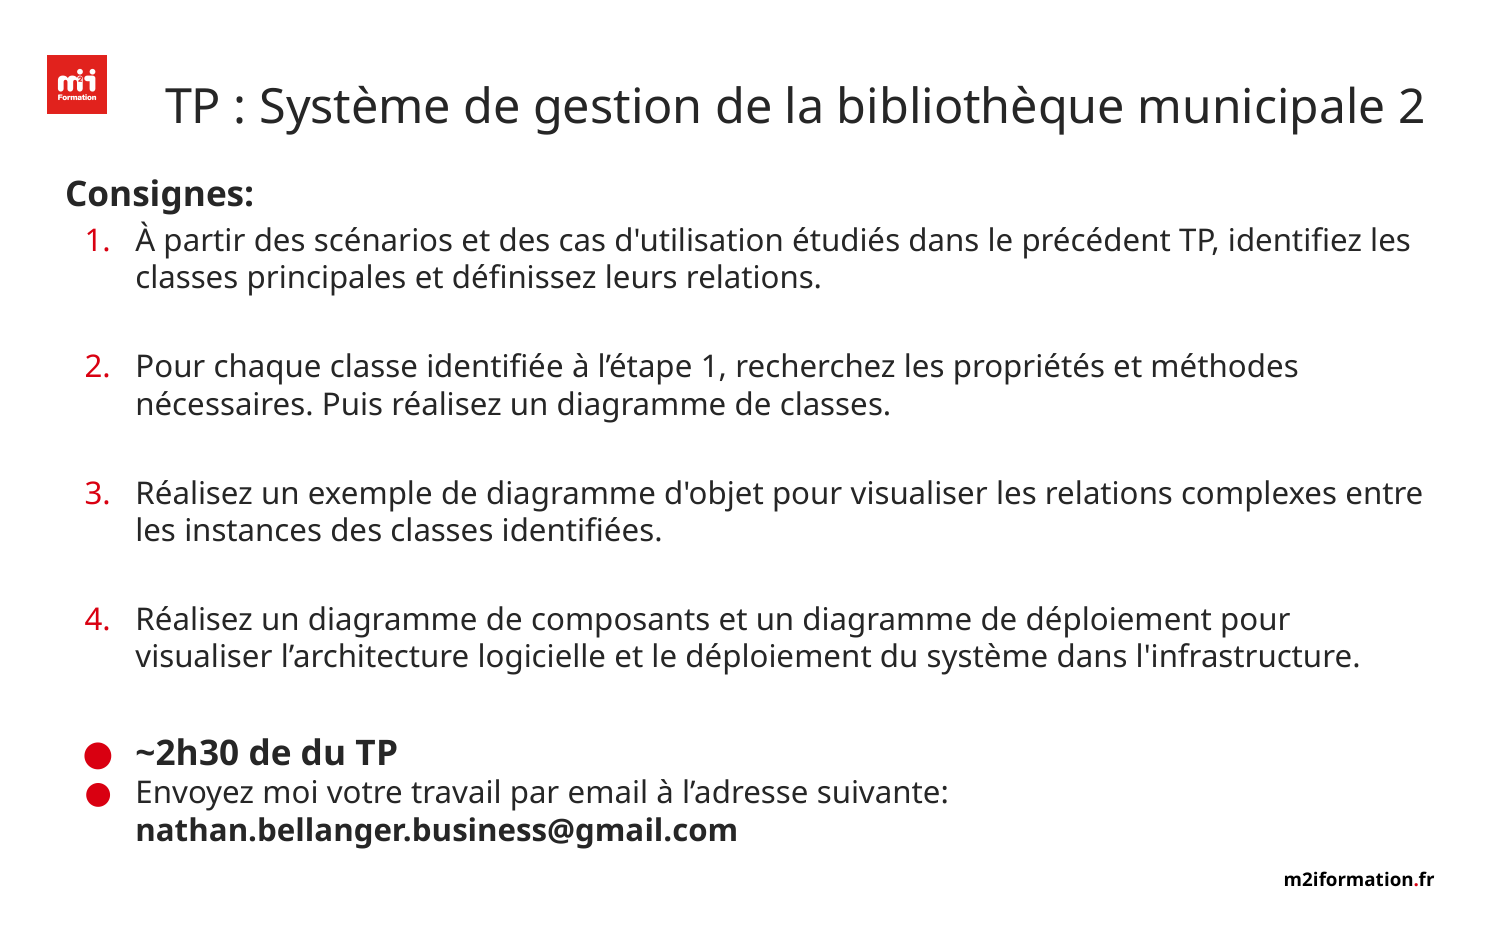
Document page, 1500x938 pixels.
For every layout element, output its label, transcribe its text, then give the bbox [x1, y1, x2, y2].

list Consignes: À partir des scénarios et des cas d'utilisation étudiés dans le précédent TP, identifiez les classes principales et définissez leurs relations. Pour chaque classe identifiée à l’étape 1, recherchez les propriétés et méthodes nécessaires. Puis réalisez un diagramme de classes. Réalisez un exemple de diagramme d'objet pour visualiser les relations complexes entre les instances des classes identifiées. Réalisez un diagramme de composants et un diagramme de déploiement pour visualiser l’architecture logicielle et le déploiement du système dans l'infrastructure. ~2h30 de du TP Envoyez moi votre travail par email à l’adresse suivante: nathan.bellanger.business@gmail.com [49, 163, 1451, 859]
picture [47, 55, 107, 114]
title TP : Système de gestion de la bibliothèque municipale 2 [150, 45, 1451, 163]
